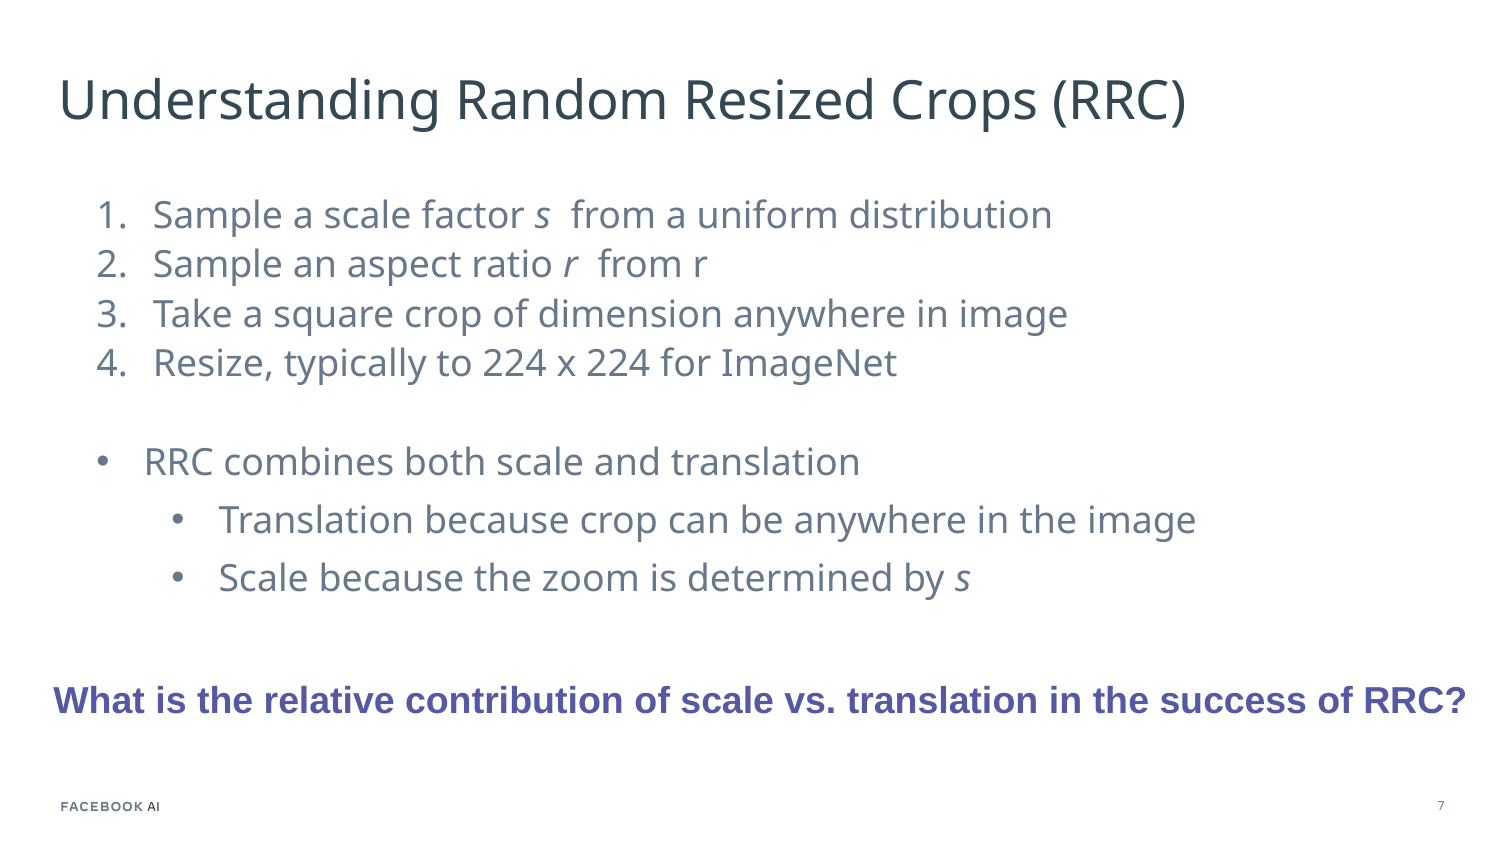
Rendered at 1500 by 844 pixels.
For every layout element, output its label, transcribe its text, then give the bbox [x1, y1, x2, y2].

title Understanding Random Resized Crops (RRC) [59, 59, 1416, 177]
text_box What is the relative contribution of scale vs. translation in the success of RRC? [38, 668, 1484, 729]
picture [59, 793, 161, 820]
